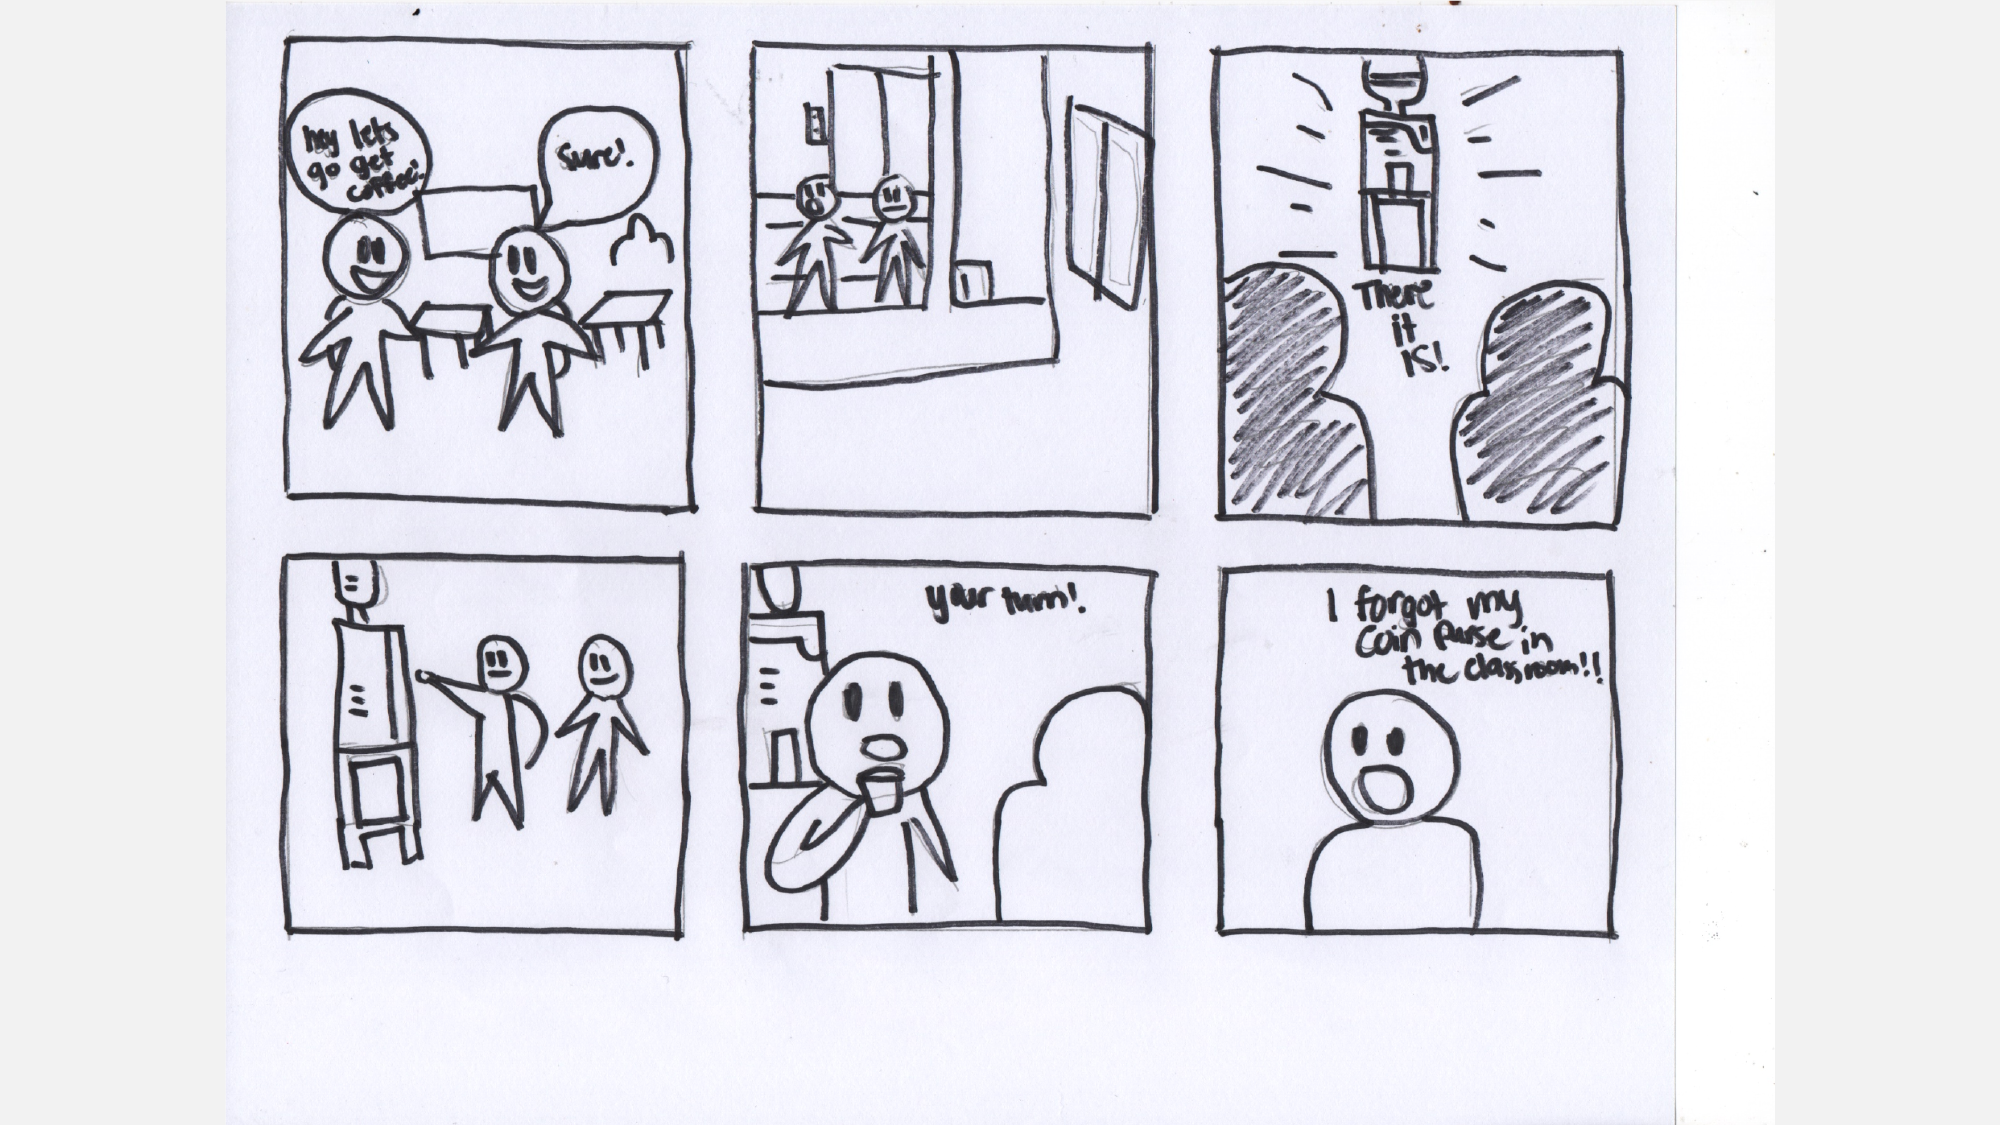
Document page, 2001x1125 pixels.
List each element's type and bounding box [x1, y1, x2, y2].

picture [227, 0, 1775, 1125]
